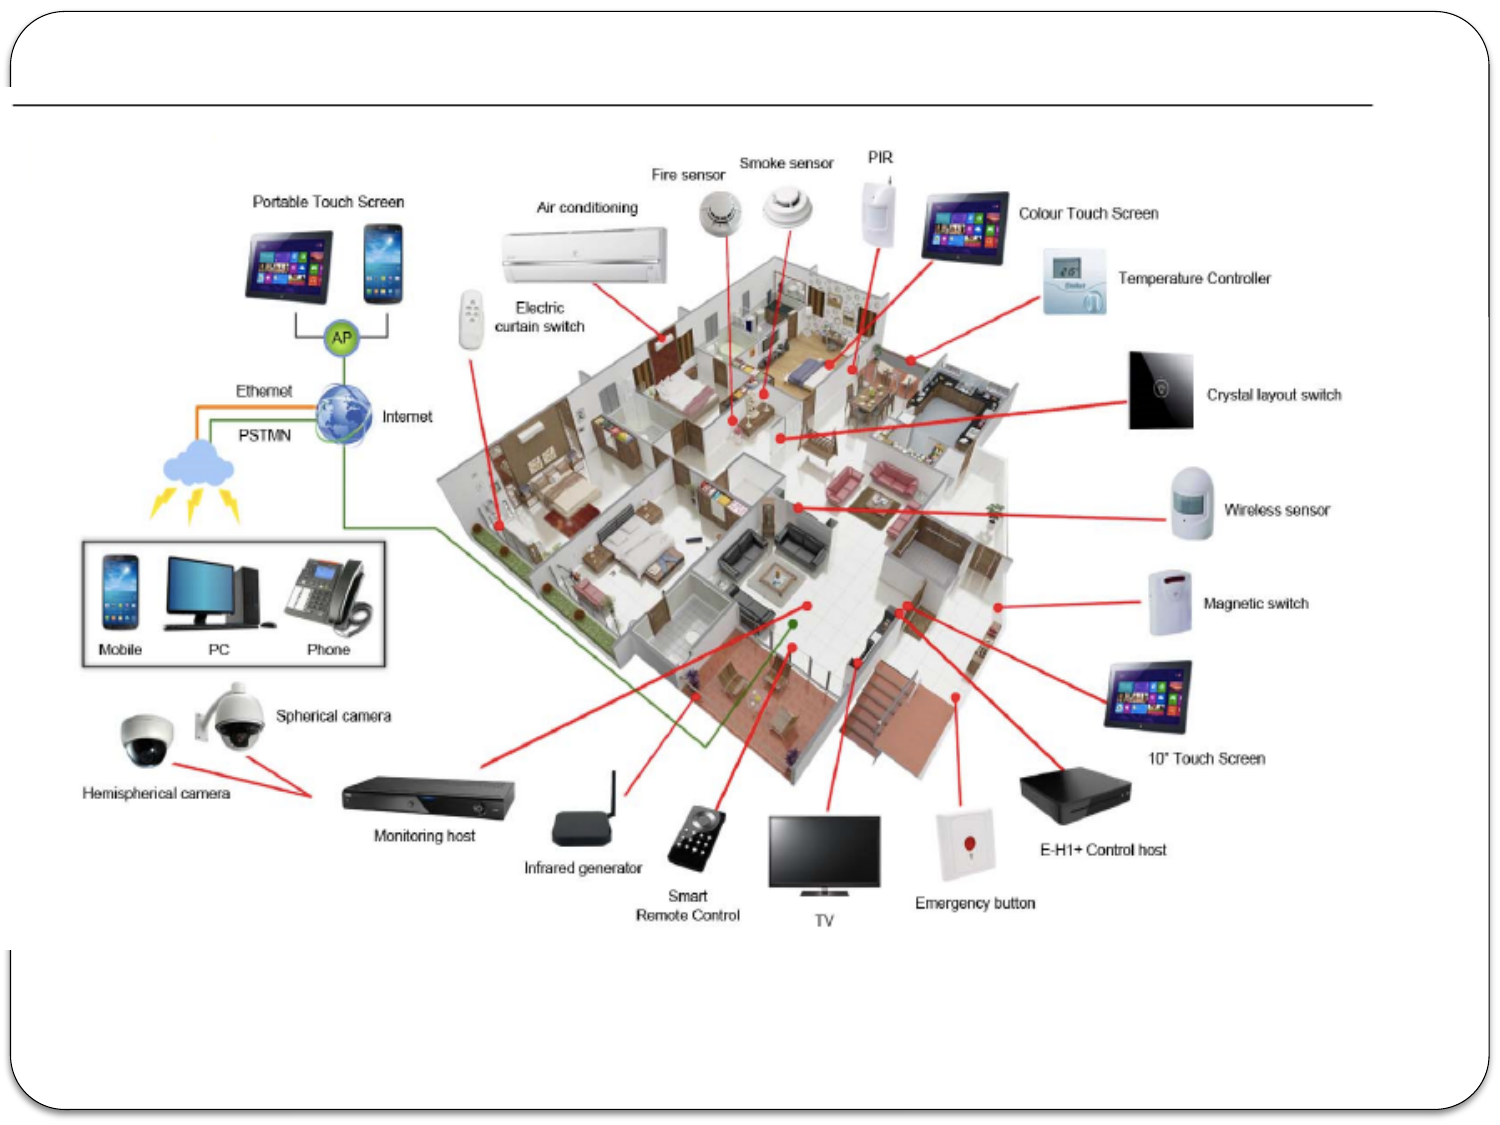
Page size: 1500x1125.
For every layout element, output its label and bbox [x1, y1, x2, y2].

list [0, 87, 1481, 951]
